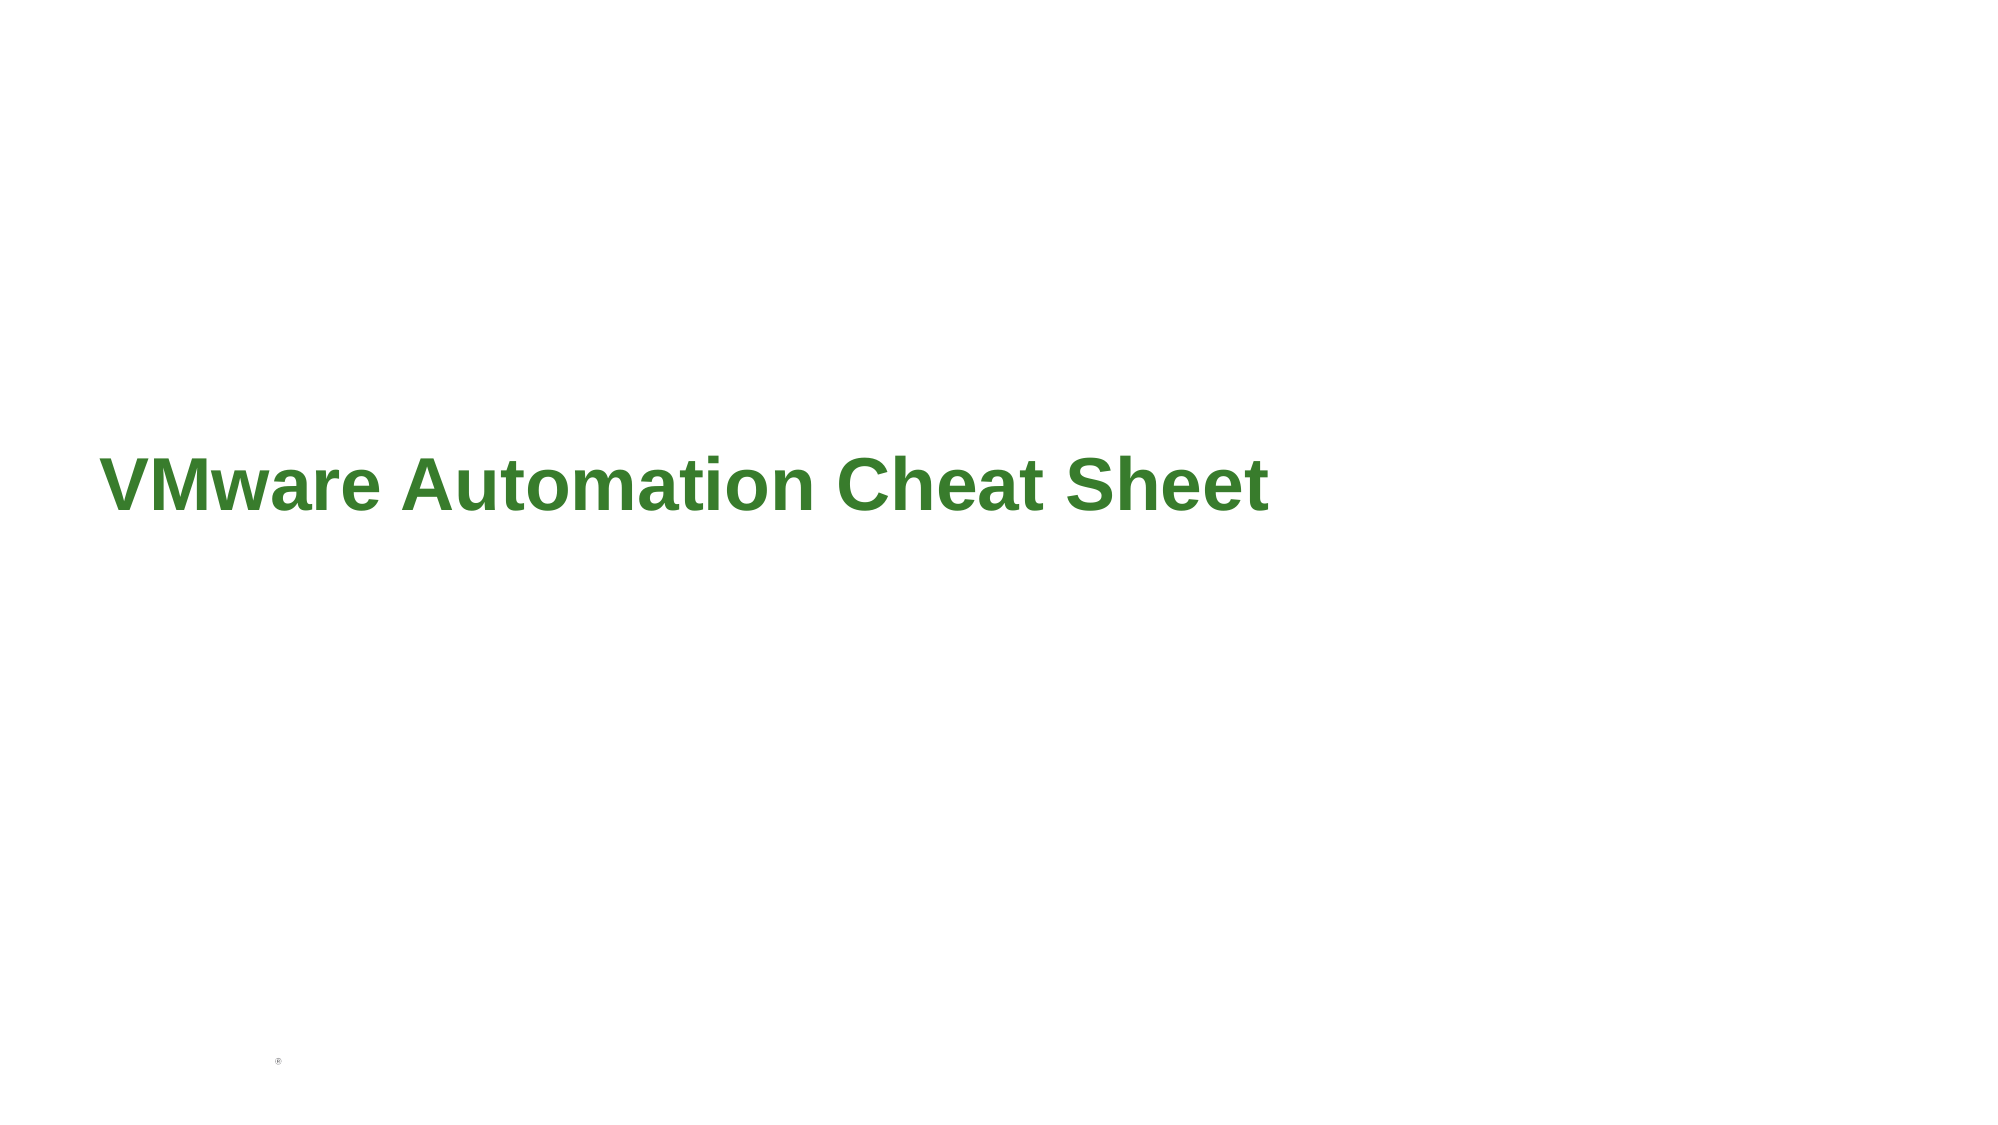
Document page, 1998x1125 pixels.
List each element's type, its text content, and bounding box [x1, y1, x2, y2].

title VMware Automation Cheat Sheet [97, 435, 1274, 623]
